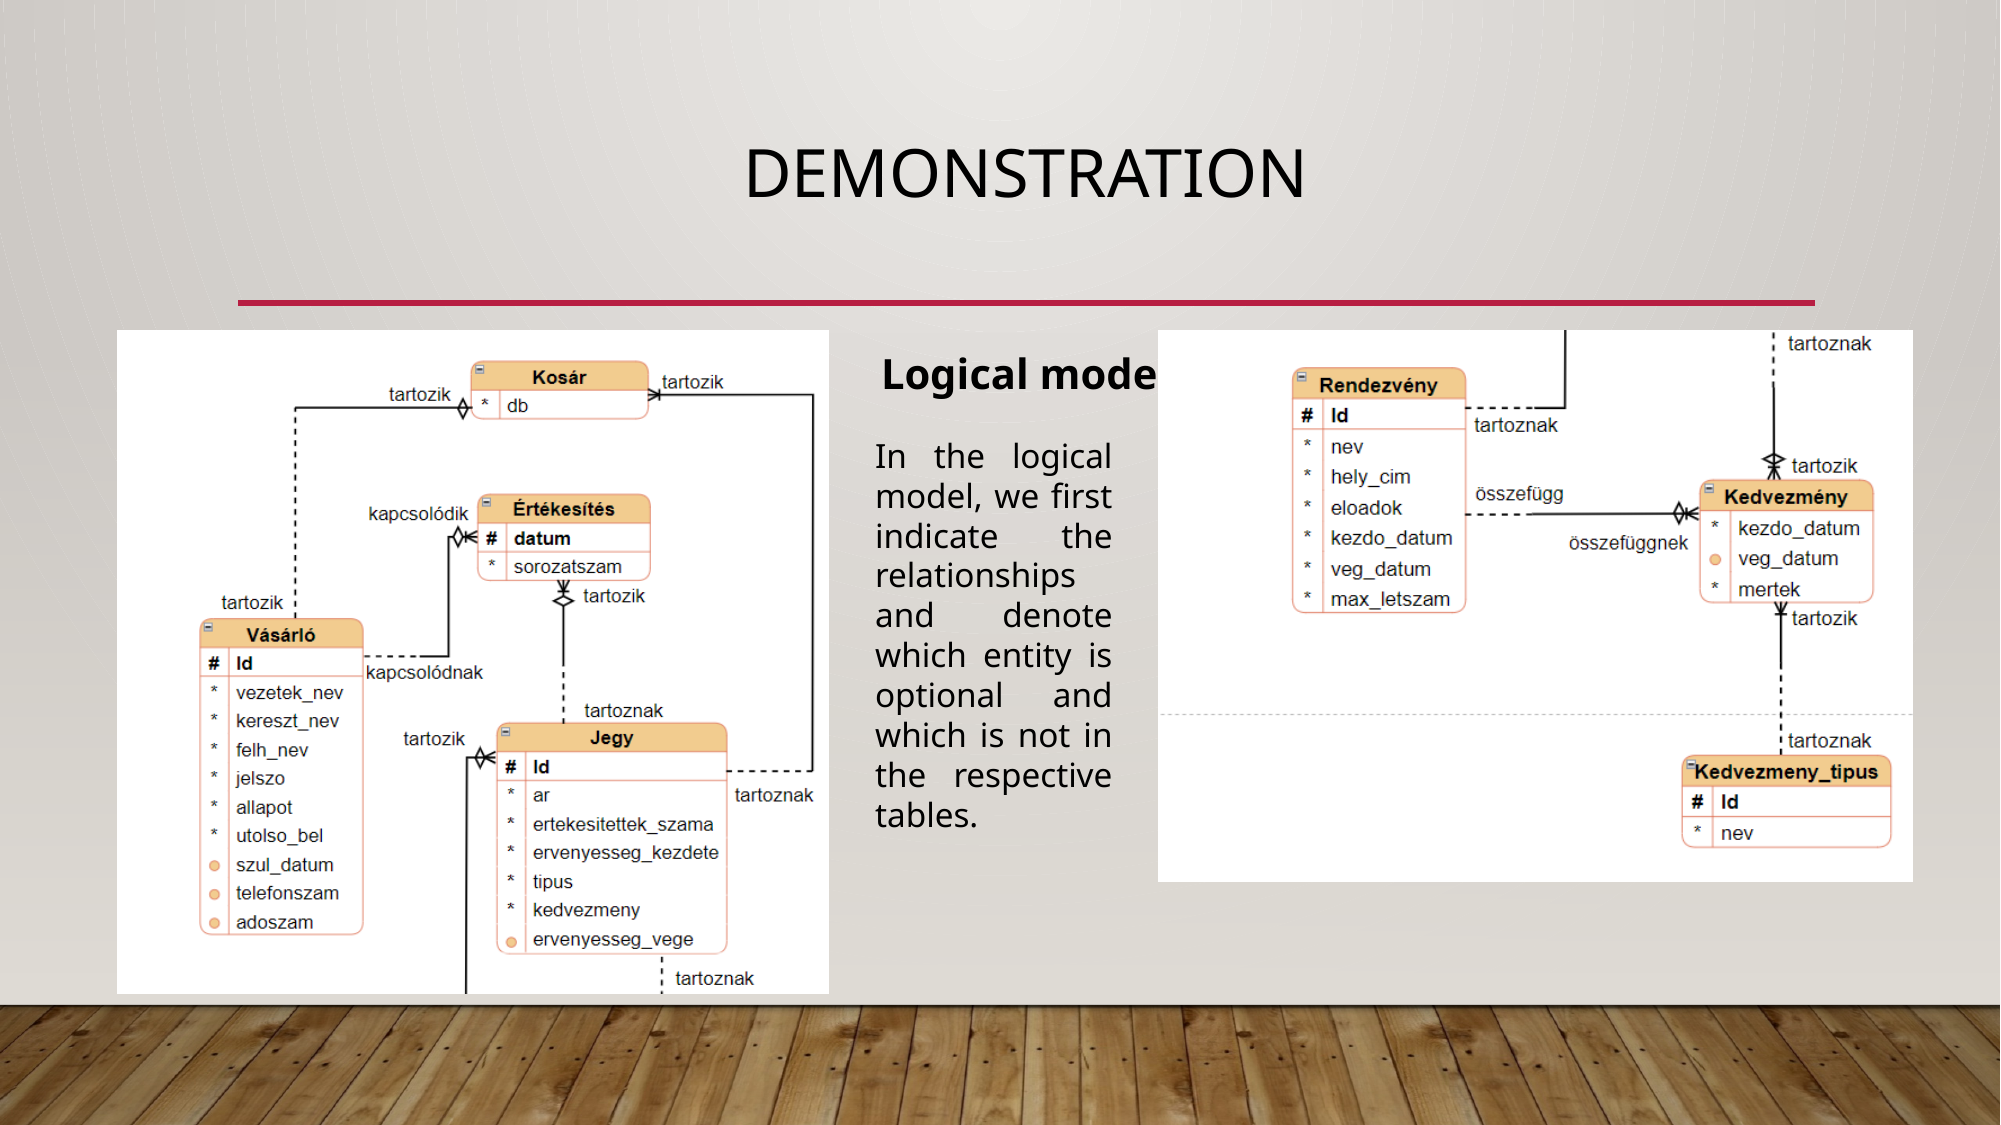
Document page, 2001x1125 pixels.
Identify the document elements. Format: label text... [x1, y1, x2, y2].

text_box In the logical model, we first indicate the relationships and denote which entity is optional and which is not in the respective tables. [860, 427, 1128, 842]
picture [117, 330, 829, 994]
list Logical model [829, 330, 1814, 897]
picture [0, 1005, 2000, 1125]
title Demonstration [238, 131, 1814, 305]
picture [1157, 330, 1914, 882]
